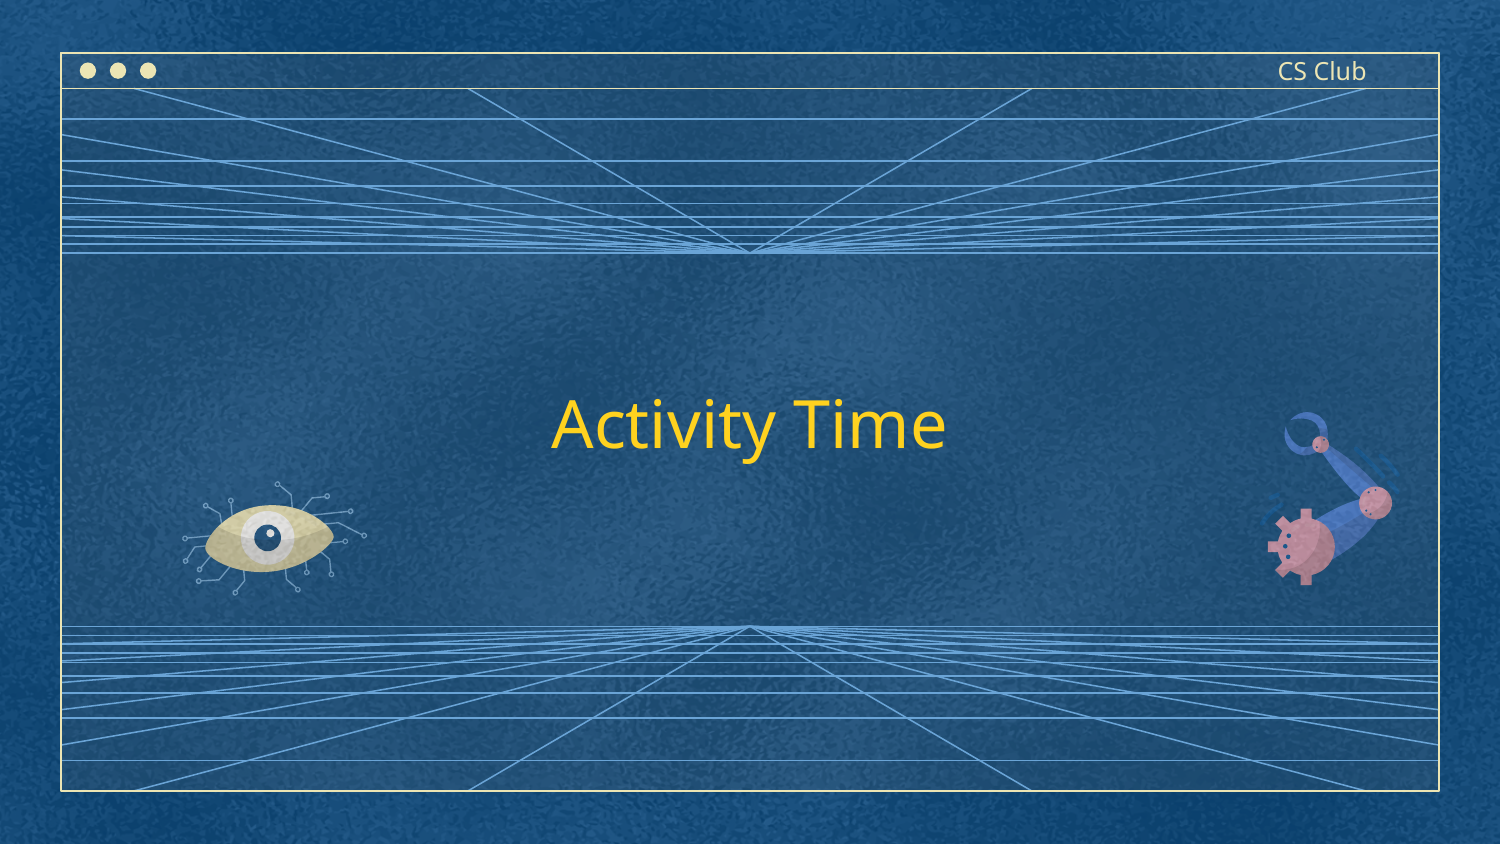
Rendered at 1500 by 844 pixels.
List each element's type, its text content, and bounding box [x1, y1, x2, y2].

title Activity Time [175, 352, 1325, 491]
title CS Club [1088, 53, 1382, 89]
